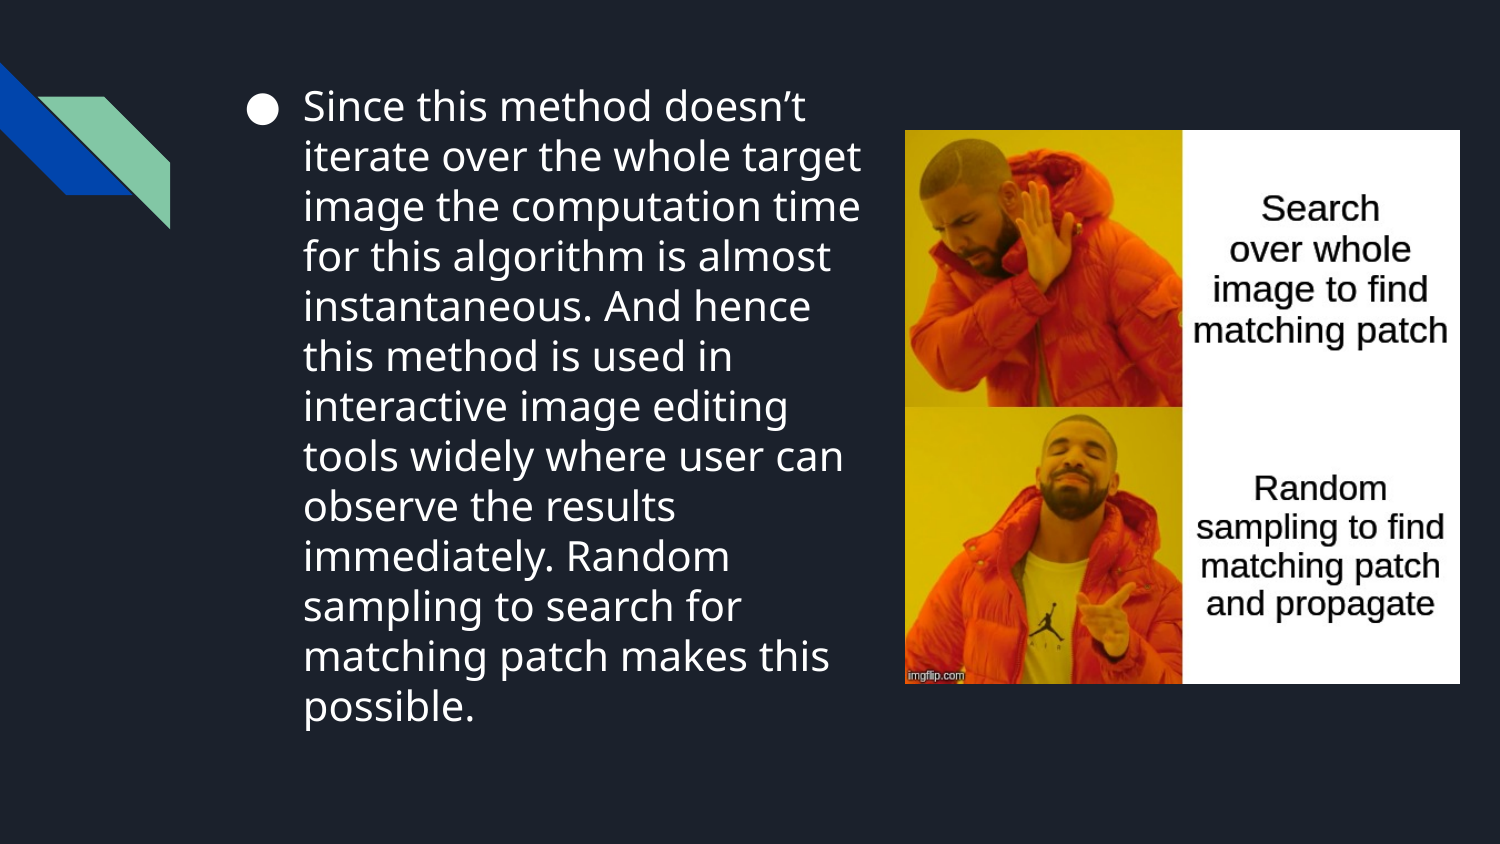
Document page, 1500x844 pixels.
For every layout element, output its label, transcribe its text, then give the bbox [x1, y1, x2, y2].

picture [905, 130, 1460, 685]
title Since this method doesn’t iterate over the whole target image the computation time for this algorithm is almost instantaneous. And hence this method is used in interactive image editing tools widely where user can observe the results immediately. Random sampling to search for matching patch makes this possible. [212, 64, 906, 827]
